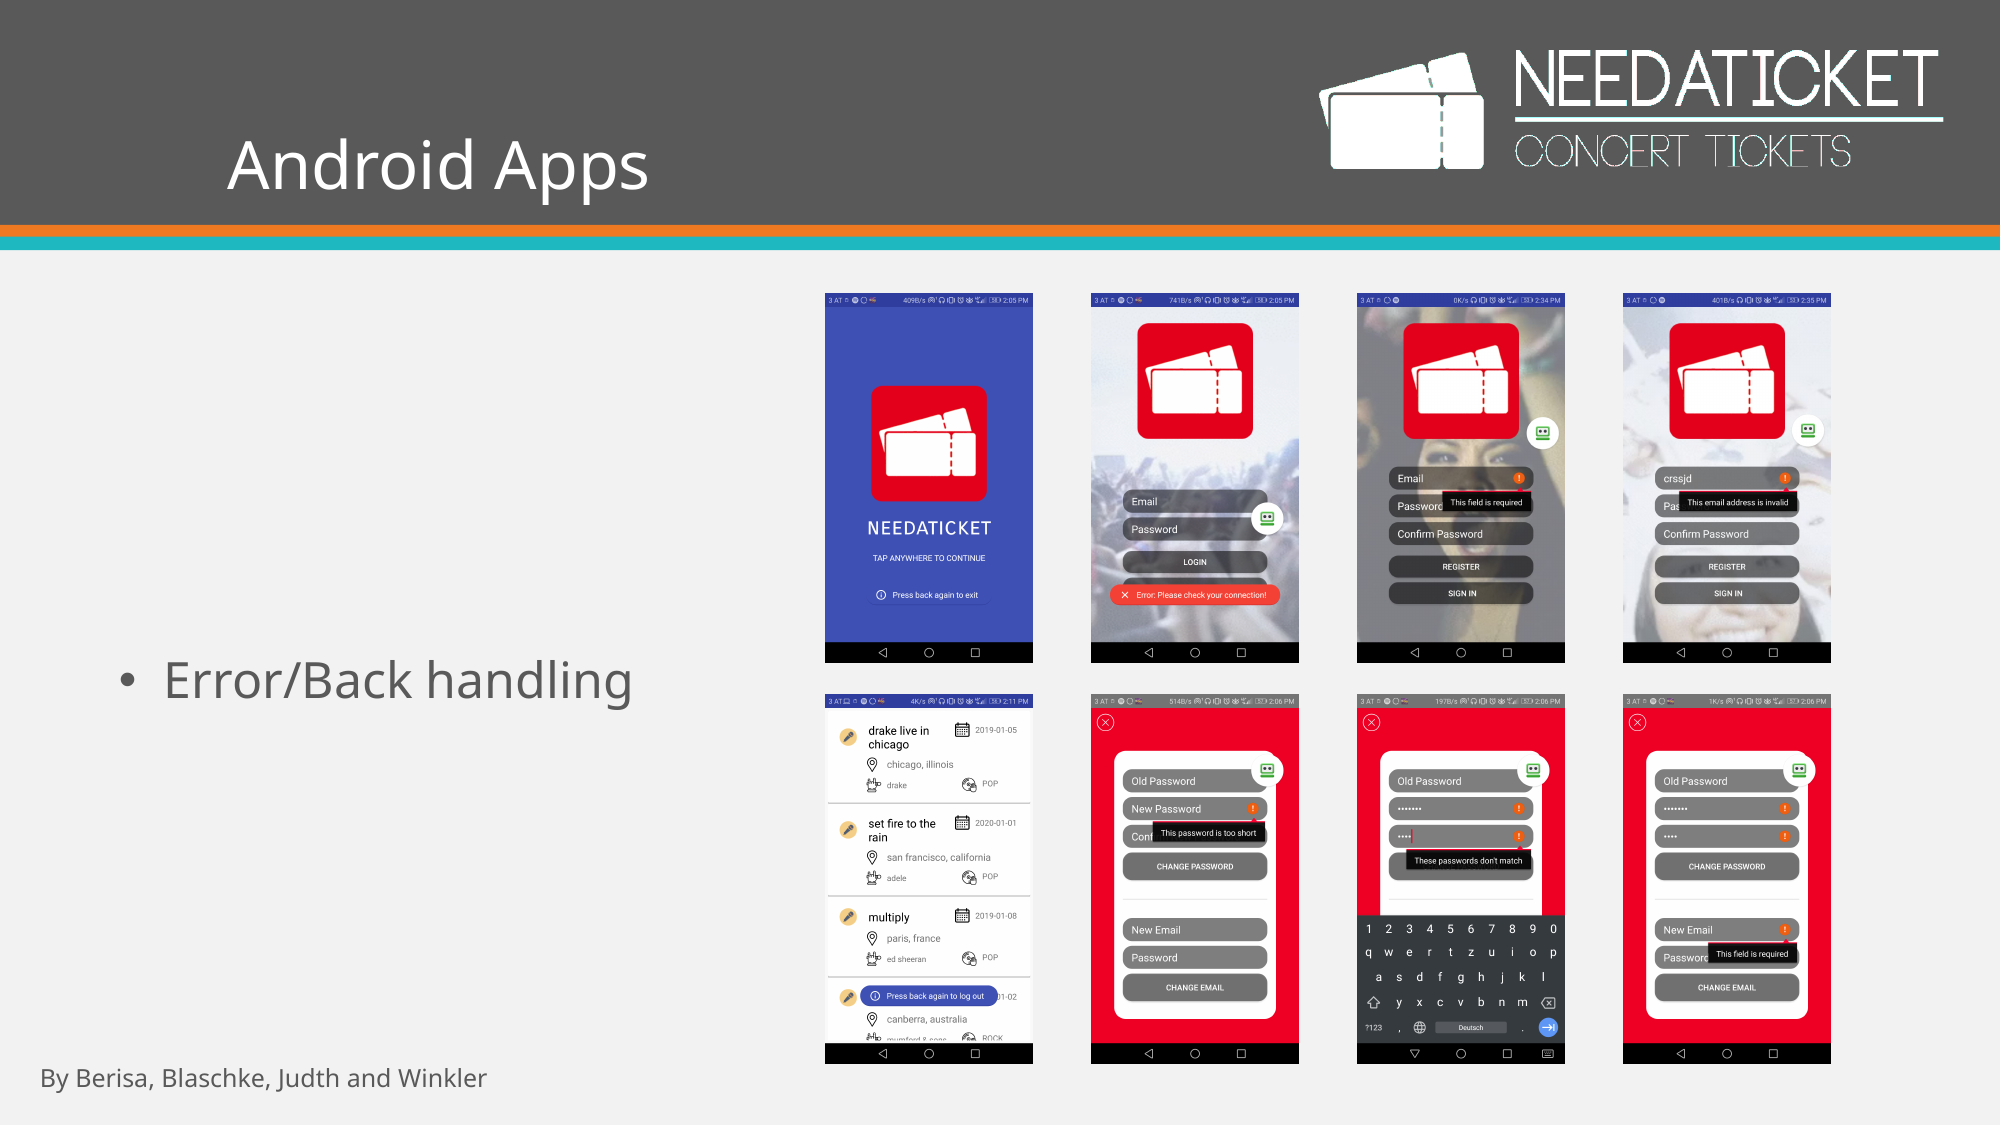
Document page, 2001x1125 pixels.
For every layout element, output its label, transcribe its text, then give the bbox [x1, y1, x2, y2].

text_box [999, 150, 1462, 613]
picture [1623, 293, 1831, 663]
picture [1623, 694, 1831, 1064]
title Android Apps [212, 41, 1788, 212]
picture [1091, 293, 1299, 663]
picture [1252, 10, 2000, 214]
picture [1357, 694, 1565, 1064]
list Error/Back handling [103, 647, 672, 1125]
picture [825, 293, 1033, 663]
picture [1091, 694, 1299, 1064]
picture [1357, 293, 1565, 663]
picture [825, 694, 1033, 1064]
